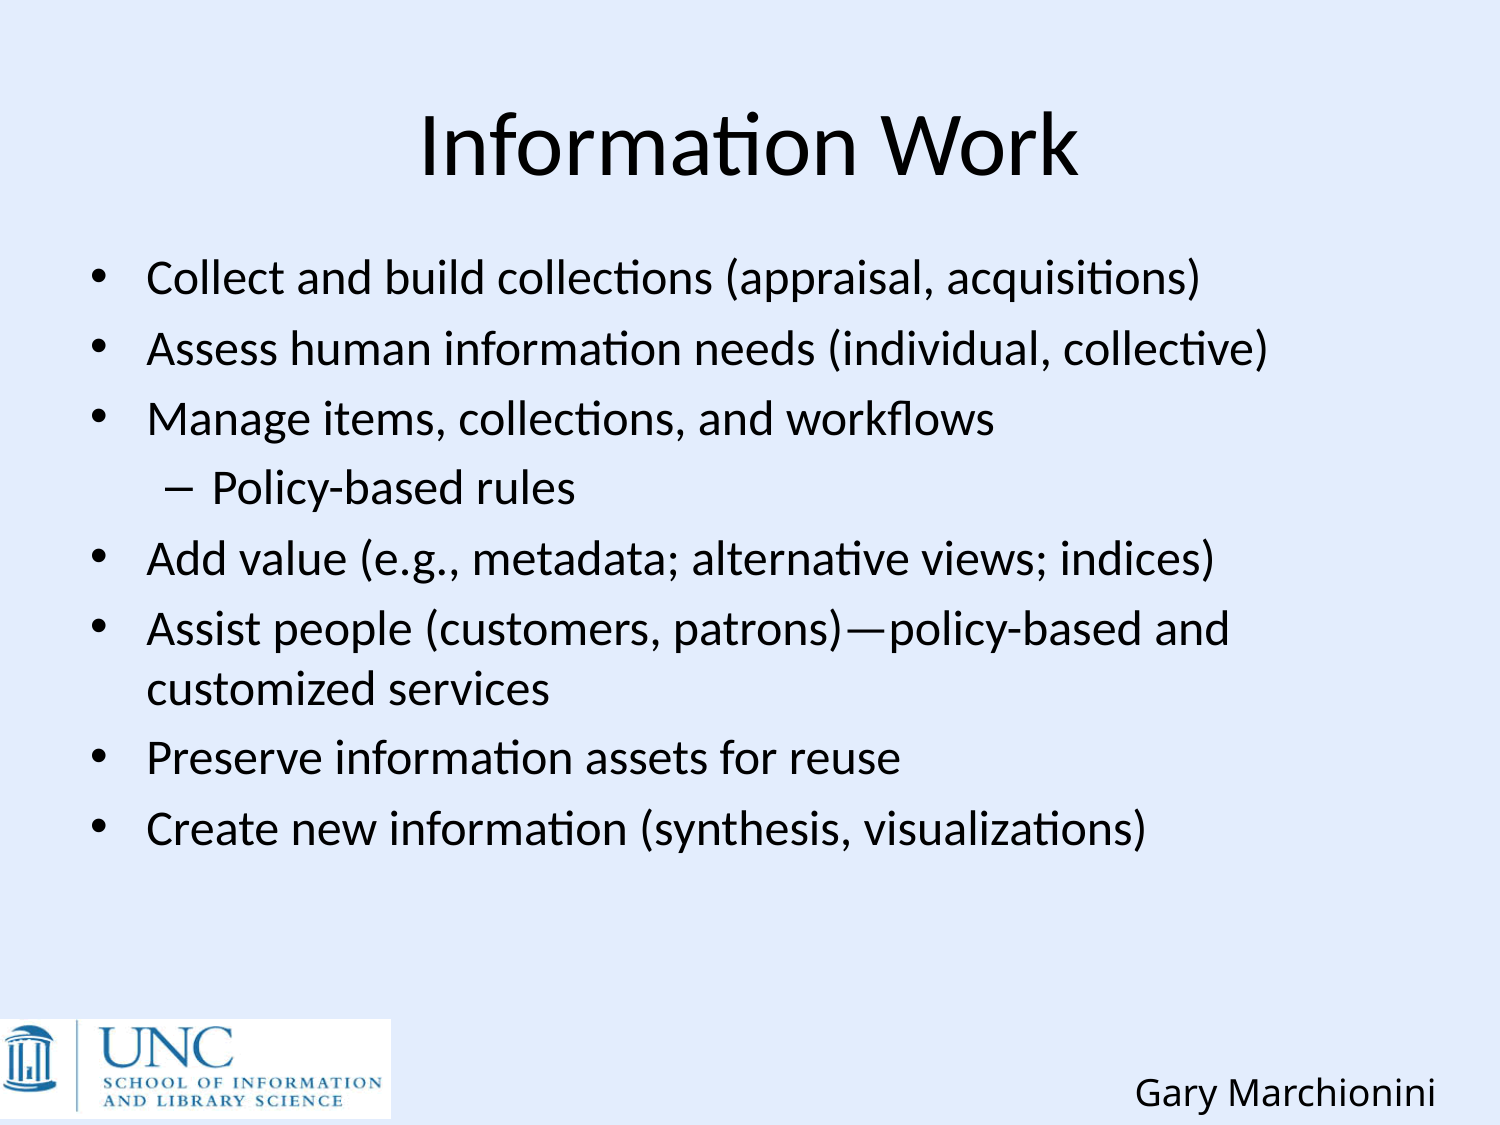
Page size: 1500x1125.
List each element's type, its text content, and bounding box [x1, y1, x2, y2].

title Information Work [75, 45, 1425, 233]
picture [0, 1019, 391, 1119]
list Collect and build collections (appraisal, acquisitions) Assess human information needs (individual, collective) Manage items, collections, and workflows Policy-based rules Add value (e.g., metadata; alternative views; indices) Assist people (customers, patrons)—policy-based and customized services Preserve information assets for reuse Create new information (synthesis, visualizations) [75, 237, 1425, 980]
